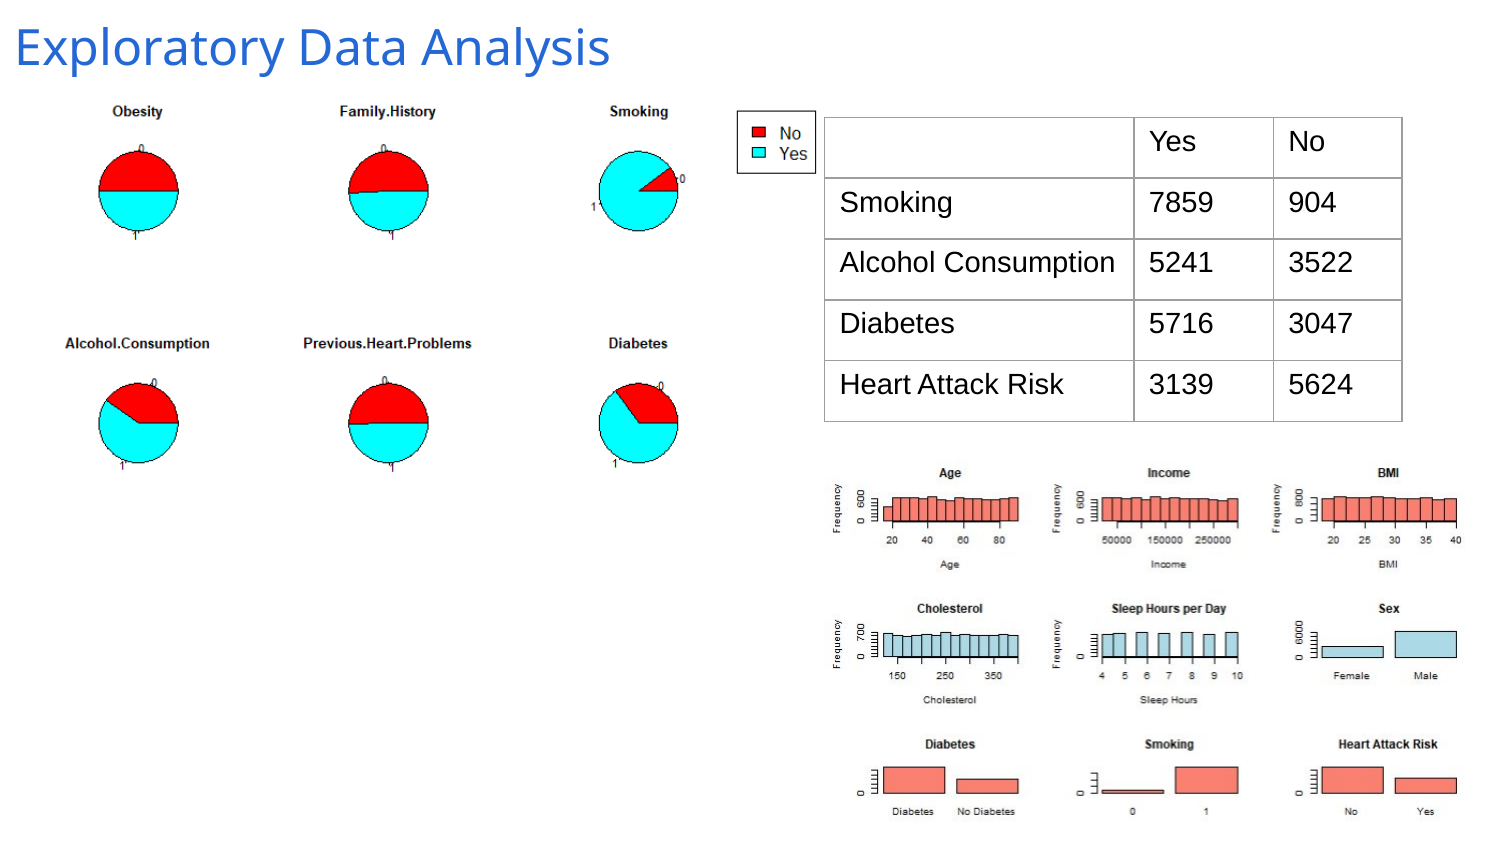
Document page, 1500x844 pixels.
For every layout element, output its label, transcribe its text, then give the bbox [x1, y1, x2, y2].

table_cell 3522 [1274, 240, 1401, 299]
table_cell 3047 [1274, 301, 1401, 360]
table_cell 5241 [1135, 240, 1273, 299]
table_cell 5716 [1135, 301, 1273, 360]
table_cell 5624 [1274, 361, 1401, 421]
table_cell 904 [1274, 179, 1401, 238]
table_header [838, 118, 1133, 177]
table_header No [1274, 118, 1401, 177]
table_cell Diabetes [825, 301, 1133, 360]
picture [0, 82, 833, 546]
text_box Exploratory Data Analysis (EDA) [0, 0, 648, 81]
table_cell 3139 [1135, 361, 1273, 421]
picture [824, 444, 1498, 844]
table_cell Heart Attack Risk [825, 361, 1133, 421]
table_cell 7859 [1135, 179, 1273, 238]
table_cell Alcohol Consumption [825, 240, 1133, 299]
table_header Yes [1135, 118, 1273, 177]
table_cell Smoking [825, 179, 1133, 238]
